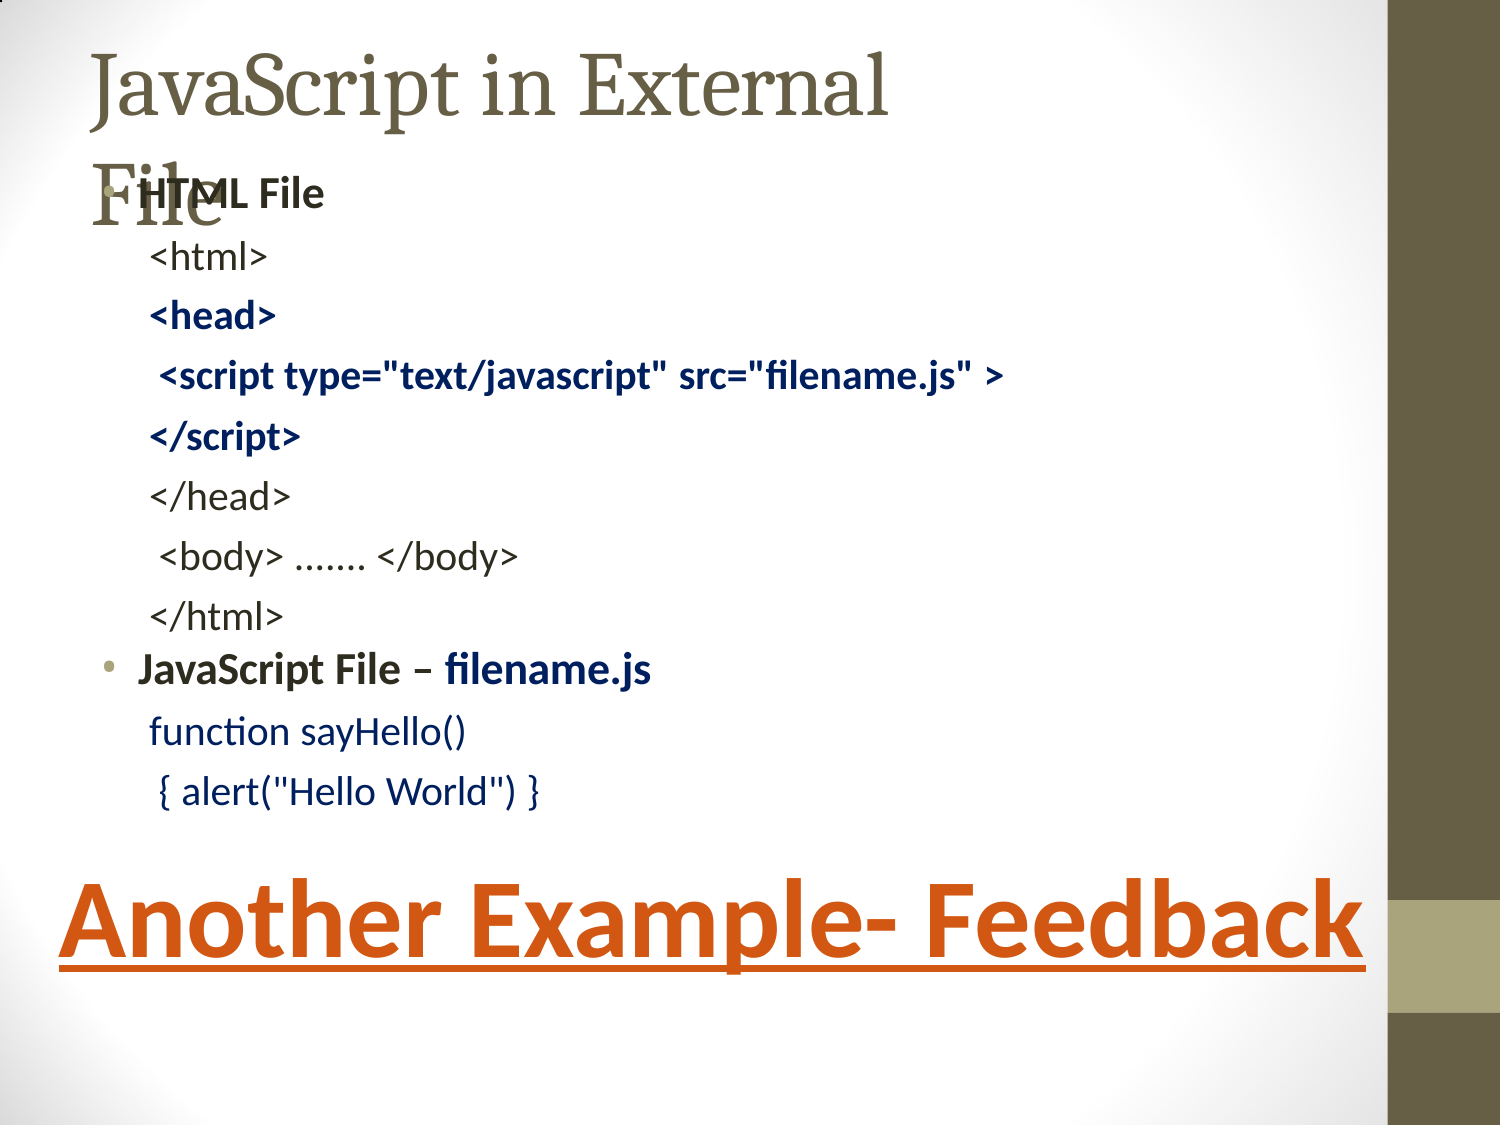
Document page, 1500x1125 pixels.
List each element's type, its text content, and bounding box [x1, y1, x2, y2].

title JavaScript in External File [87, 21, 1043, 244]
text_box HTML File <html> <head> <script type="text/javascript" src="filename.js" > </script> </head> <body> ....... </body> </html> JavaScript File – filename.js function sayHello() { alert("Hello World") } [98, 150, 1010, 814]
text_box Another Example- Feedback [43, 837, 1382, 988]
picture [0, 0, 1387, 1125]
